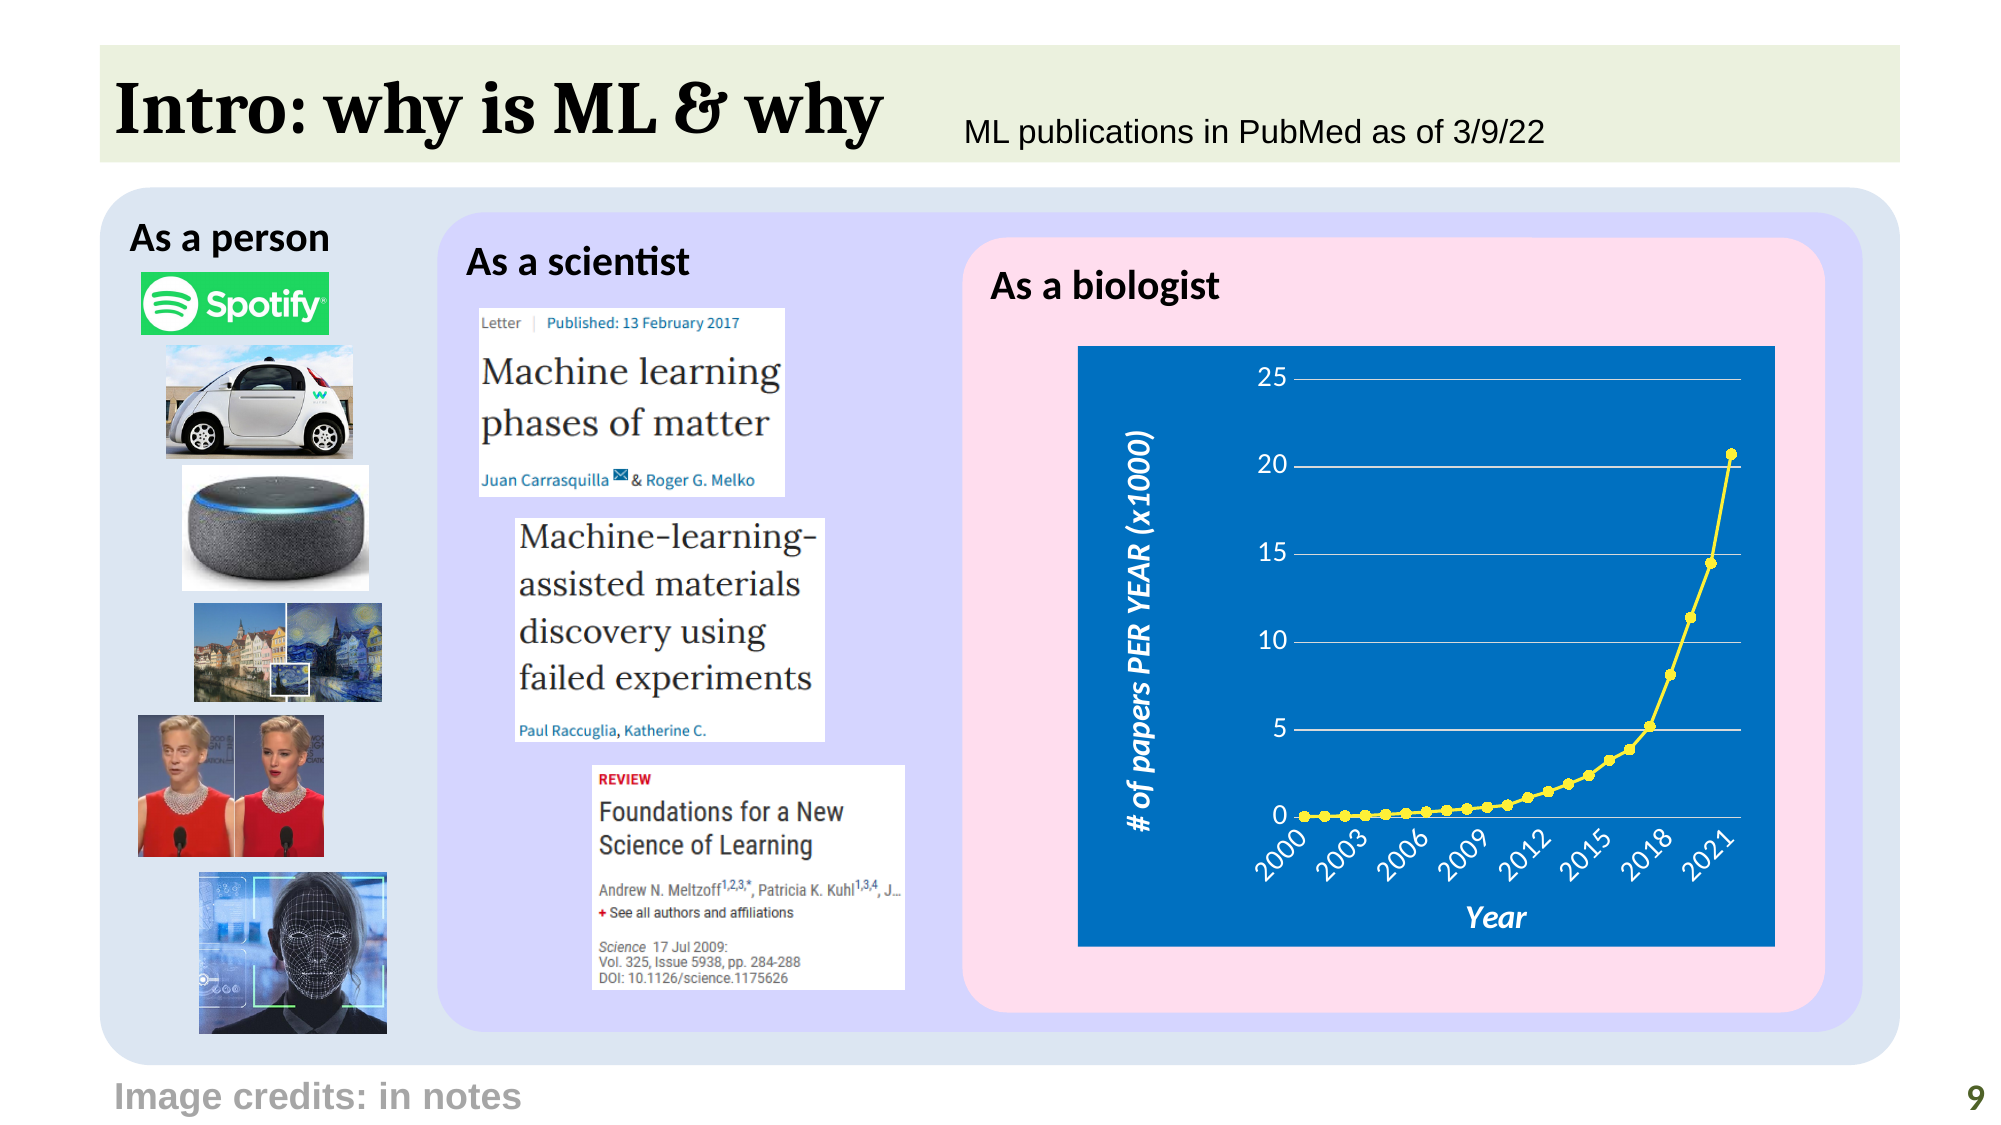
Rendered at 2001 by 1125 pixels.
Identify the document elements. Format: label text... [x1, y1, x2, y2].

picture [514, 517, 826, 742]
picture [194, 603, 382, 702]
picture [138, 714, 325, 857]
picture [181, 464, 369, 591]
text_box As a biologist [960, 235, 1828, 1015]
text_box As a scientist [435, 210, 1865, 1034]
slide_number 9 [1899, 1065, 2000, 1125]
text_box ML publications in PubMed as of 3/9/22 [910, 102, 1600, 157]
picture [141, 271, 329, 335]
text_box Image credits: in notes [99, 1064, 538, 1125]
text_box As a person [97, 185, 1903, 1068]
picture [592, 765, 906, 990]
picture [165, 345, 353, 459]
chart [1077, 345, 1776, 947]
picture [479, 307, 785, 498]
picture [199, 871, 387, 1035]
title Intro: why is ML & why [99, 44, 1901, 163]
